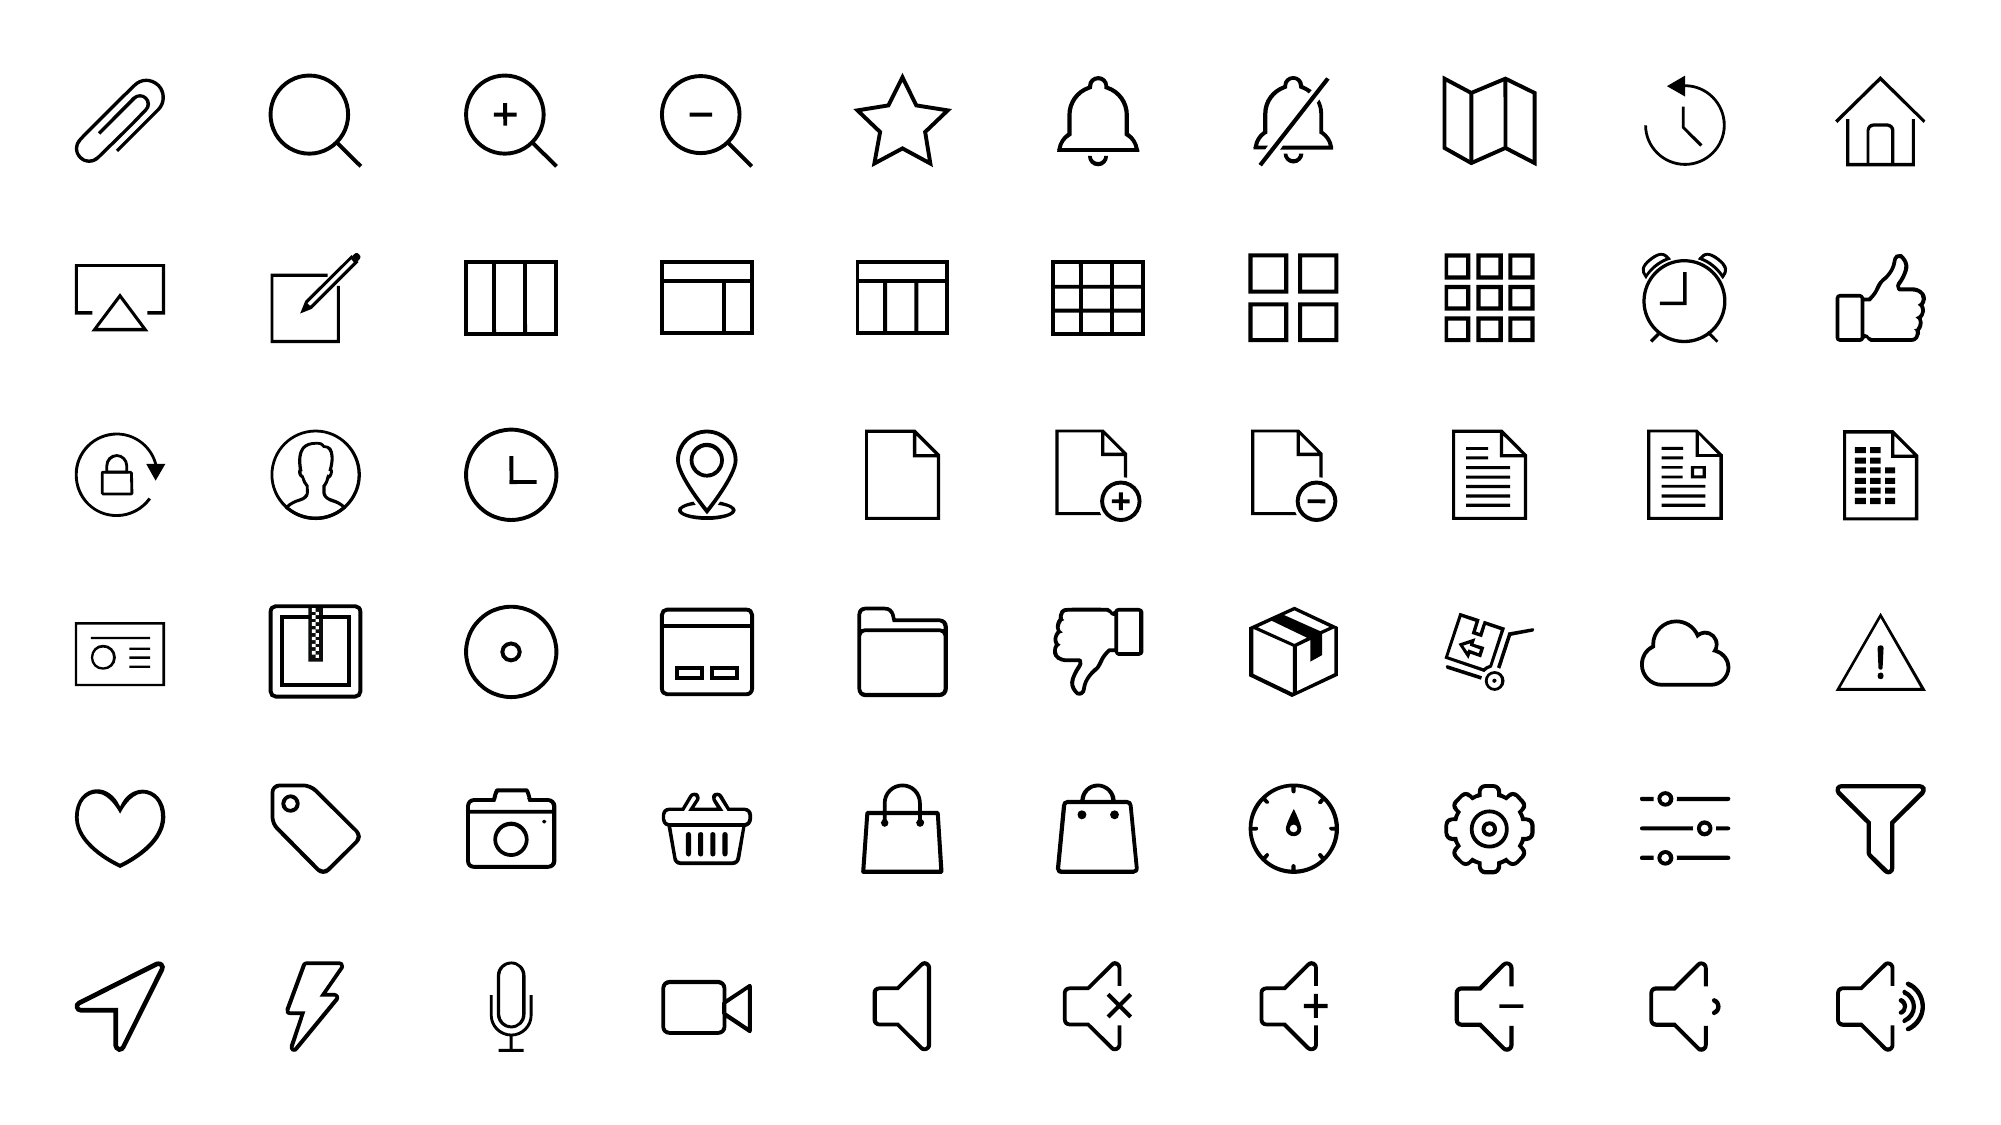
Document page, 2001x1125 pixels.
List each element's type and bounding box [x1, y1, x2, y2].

text_box [73, 75, 1927, 1052]
